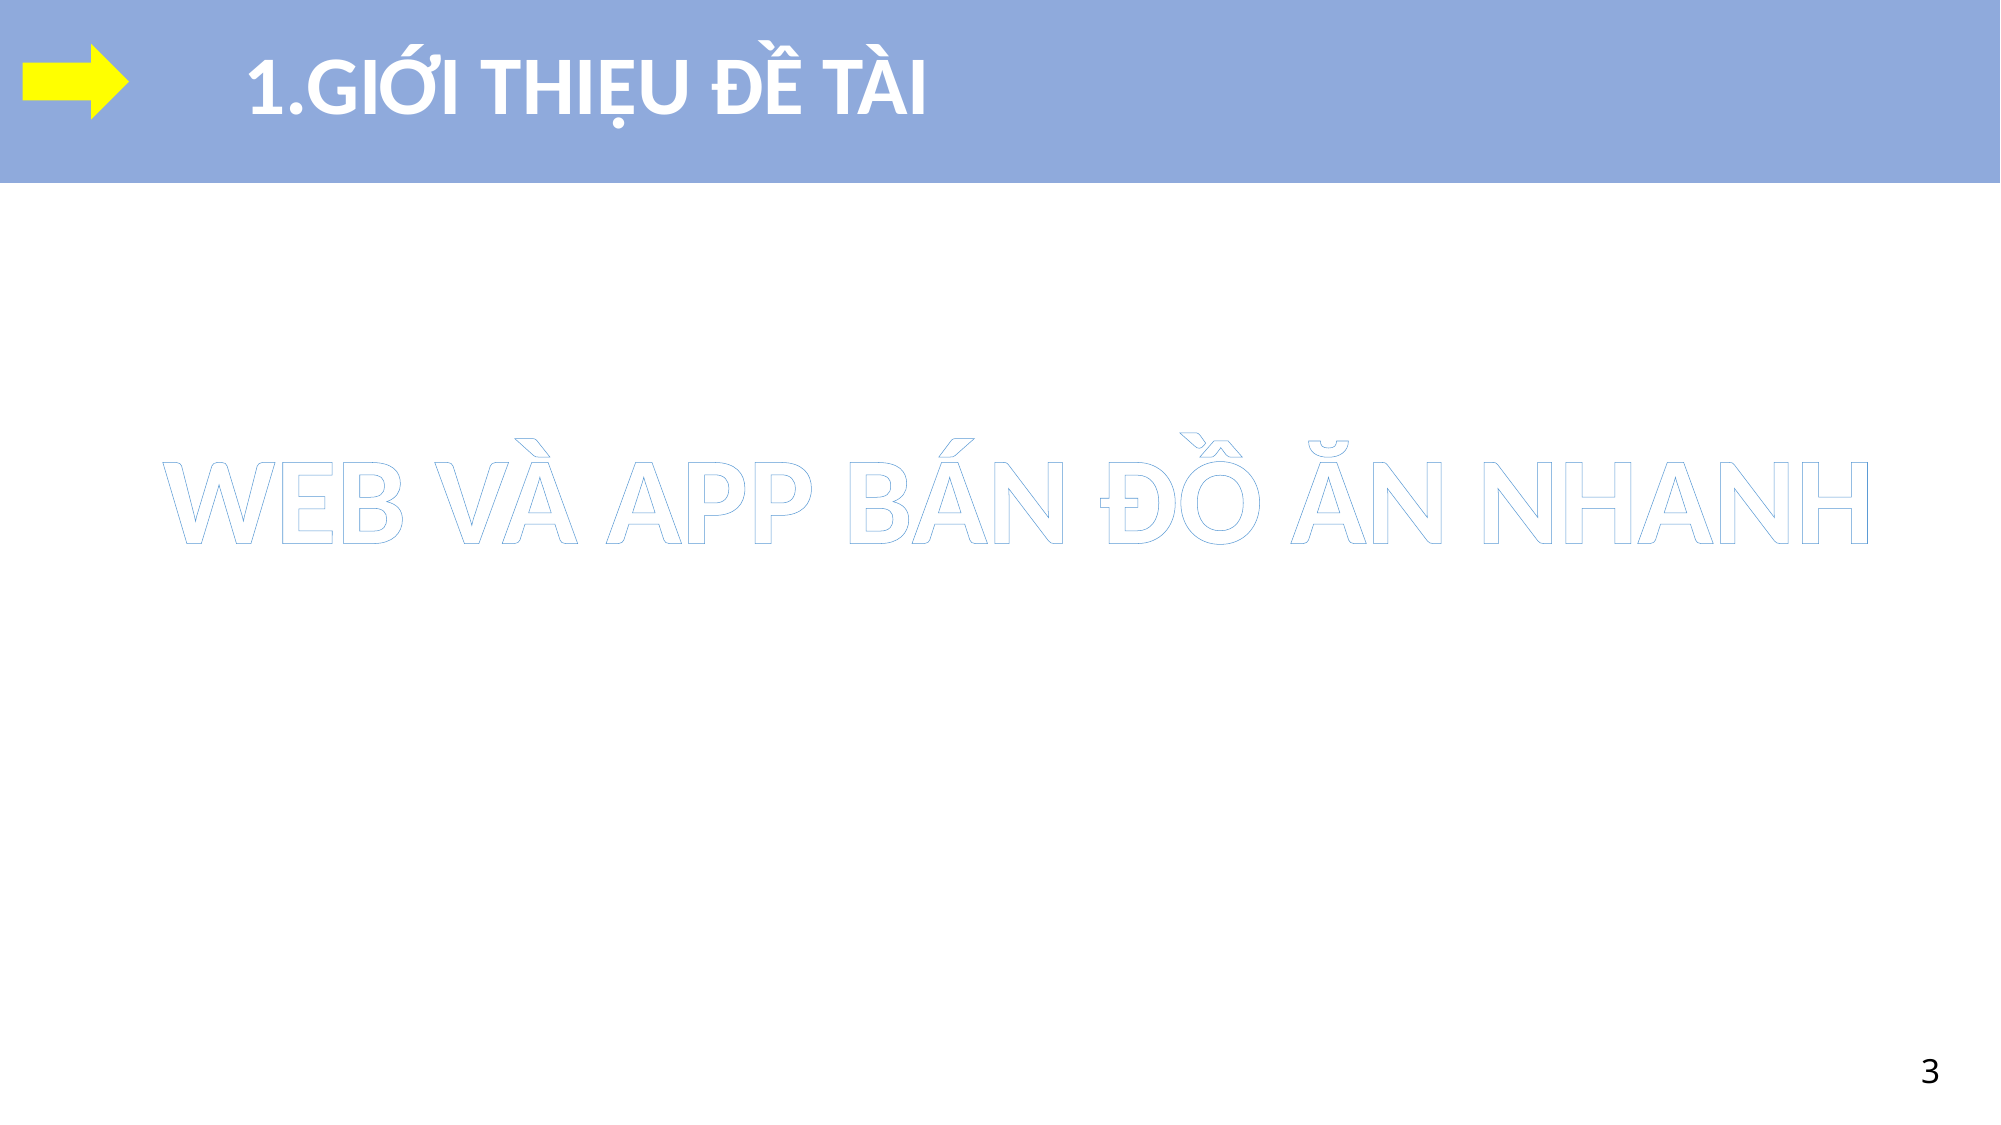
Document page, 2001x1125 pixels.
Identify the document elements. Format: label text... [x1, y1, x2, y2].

text_box WEB VÀ APP BÁN ĐỒ ĂN NHANH [147, 410, 1890, 576]
text_box 3 [1898, 1042, 1956, 1103]
text_box 1.GIỚI THIỆU ĐỀ TÀI [228, 23, 946, 139]
text_box [21, 41, 131, 122]
text_box [0, 0, 2000, 184]
